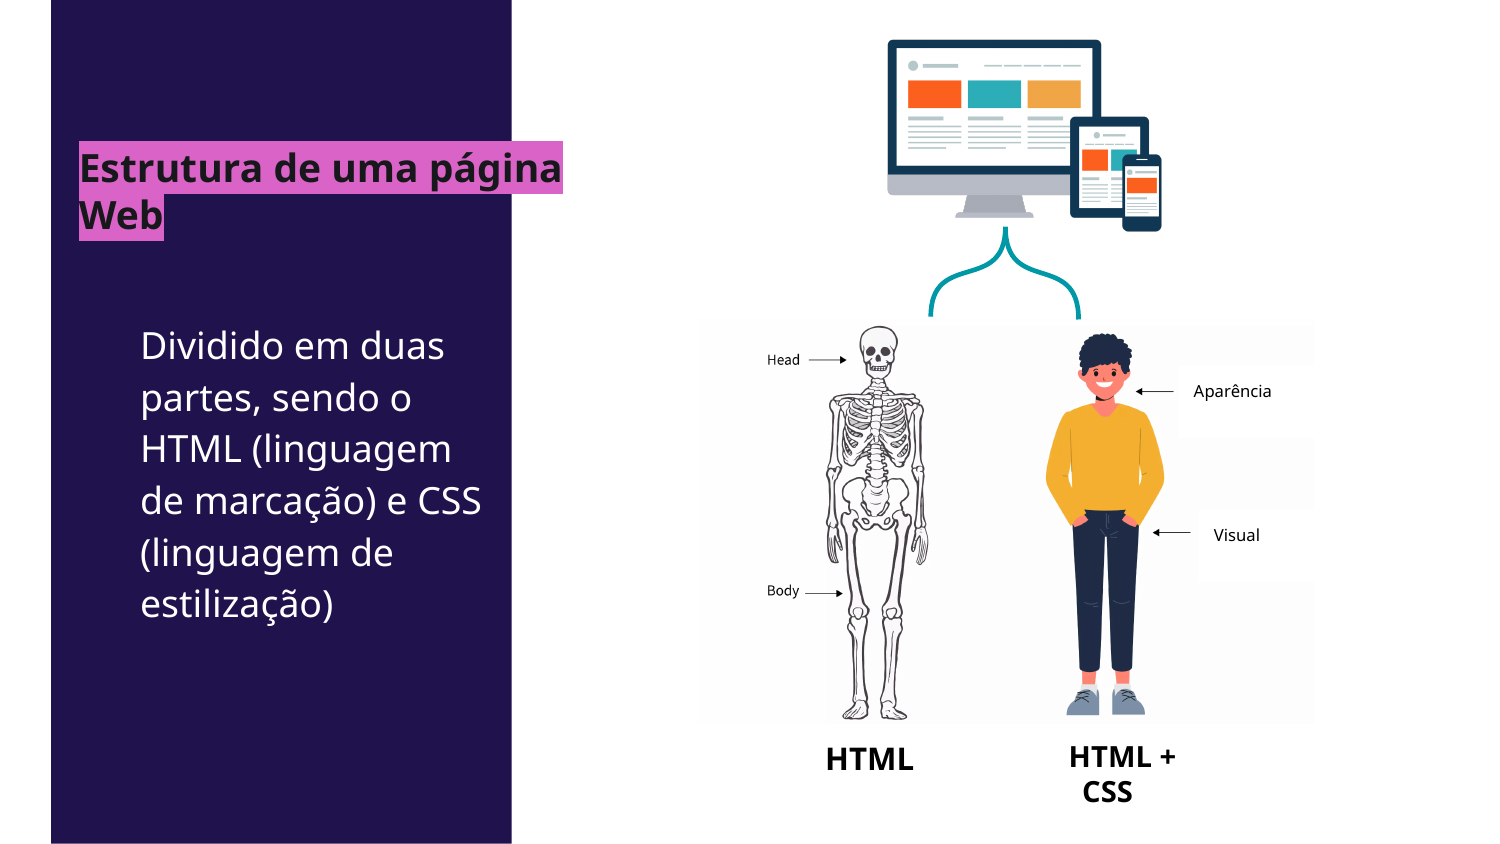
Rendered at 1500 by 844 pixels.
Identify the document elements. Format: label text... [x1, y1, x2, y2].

picture [886, 28, 1163, 241]
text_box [1016, 236, 1089, 310]
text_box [922, 234, 1014, 310]
list Dividido em duas partes, sendo o HTML (linguagem de marcação) e CSS (linguagem de estilização) [51, 0, 512, 844]
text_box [697, 318, 1402, 797]
title Estrutura de uma página Web [63, 128, 626, 253]
